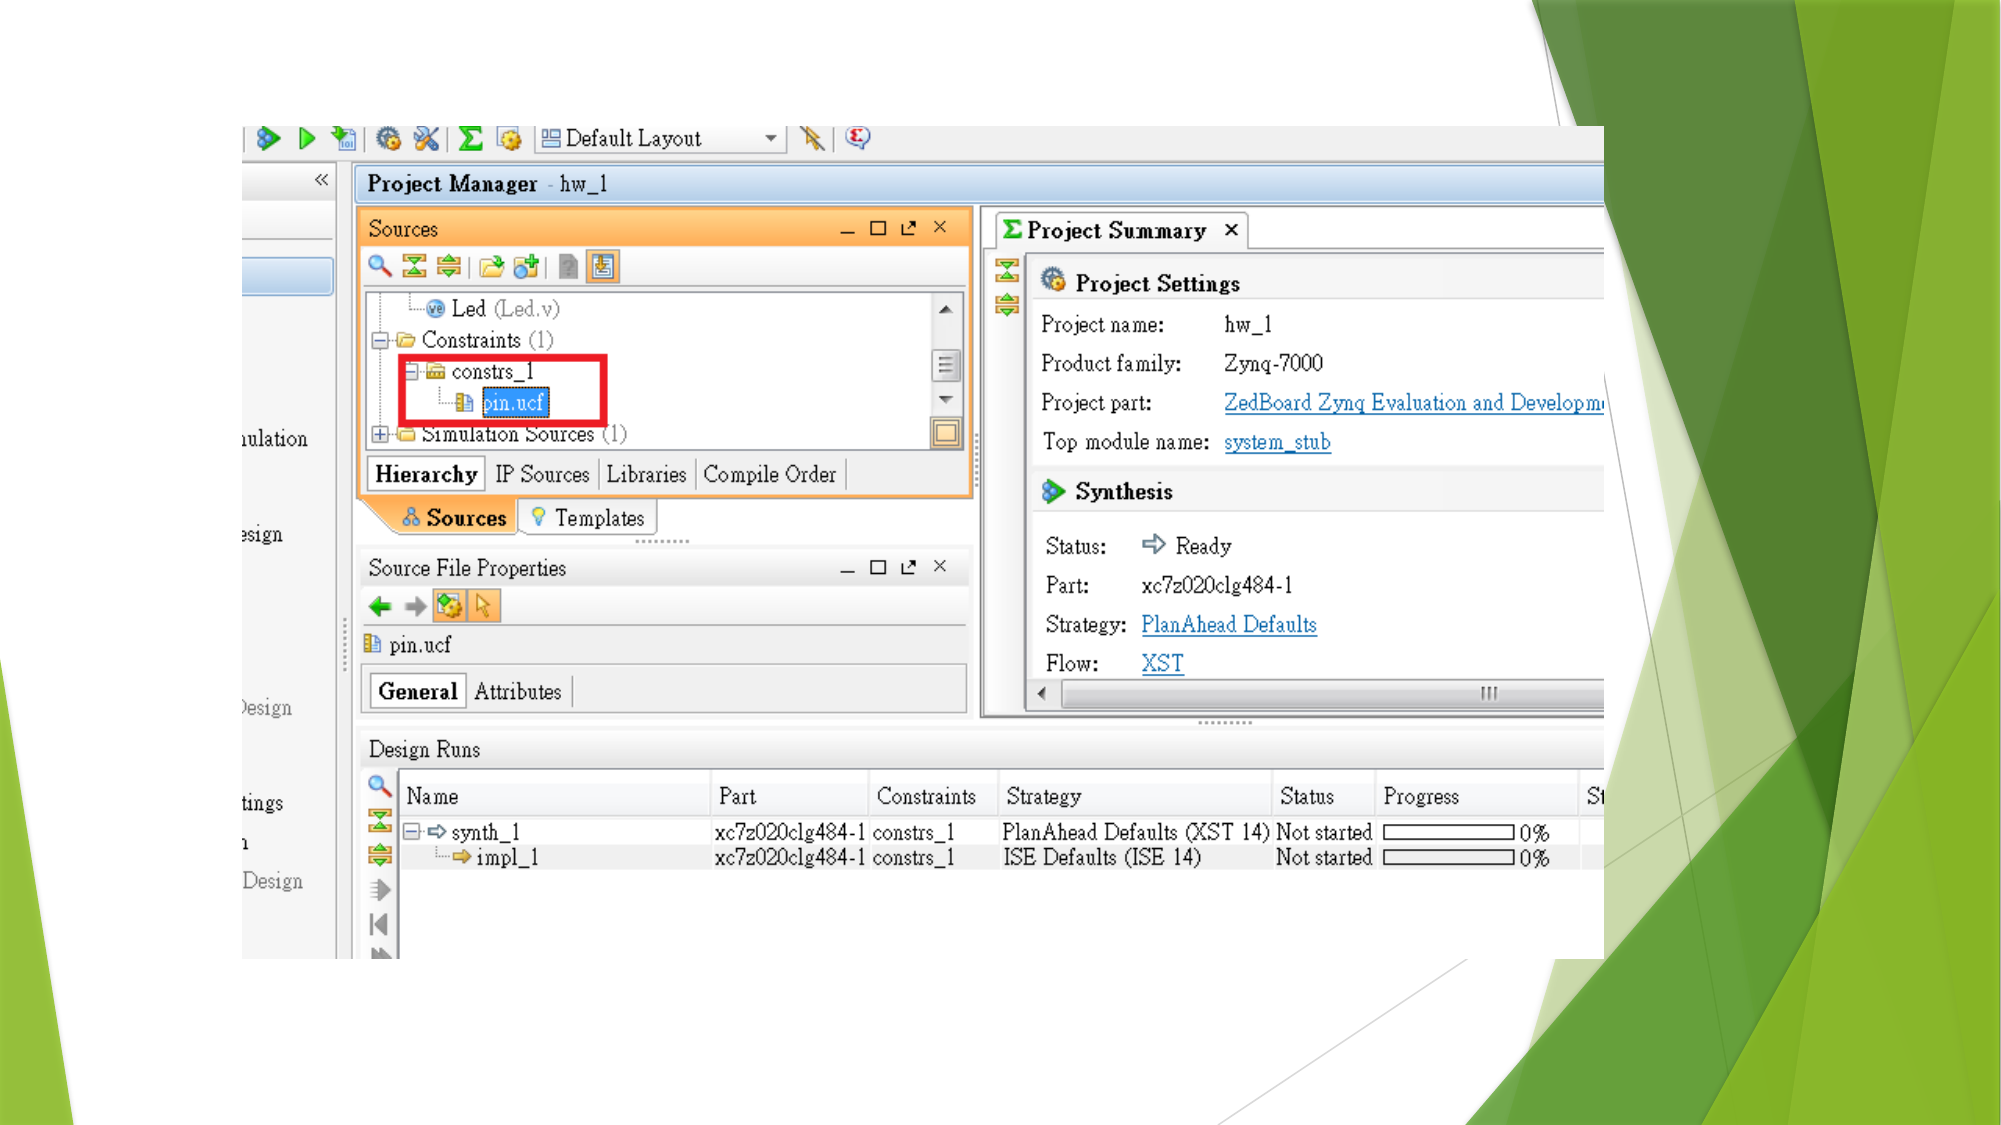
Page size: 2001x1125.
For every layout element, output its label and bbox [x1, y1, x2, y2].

picture [241, 125, 1604, 960]
